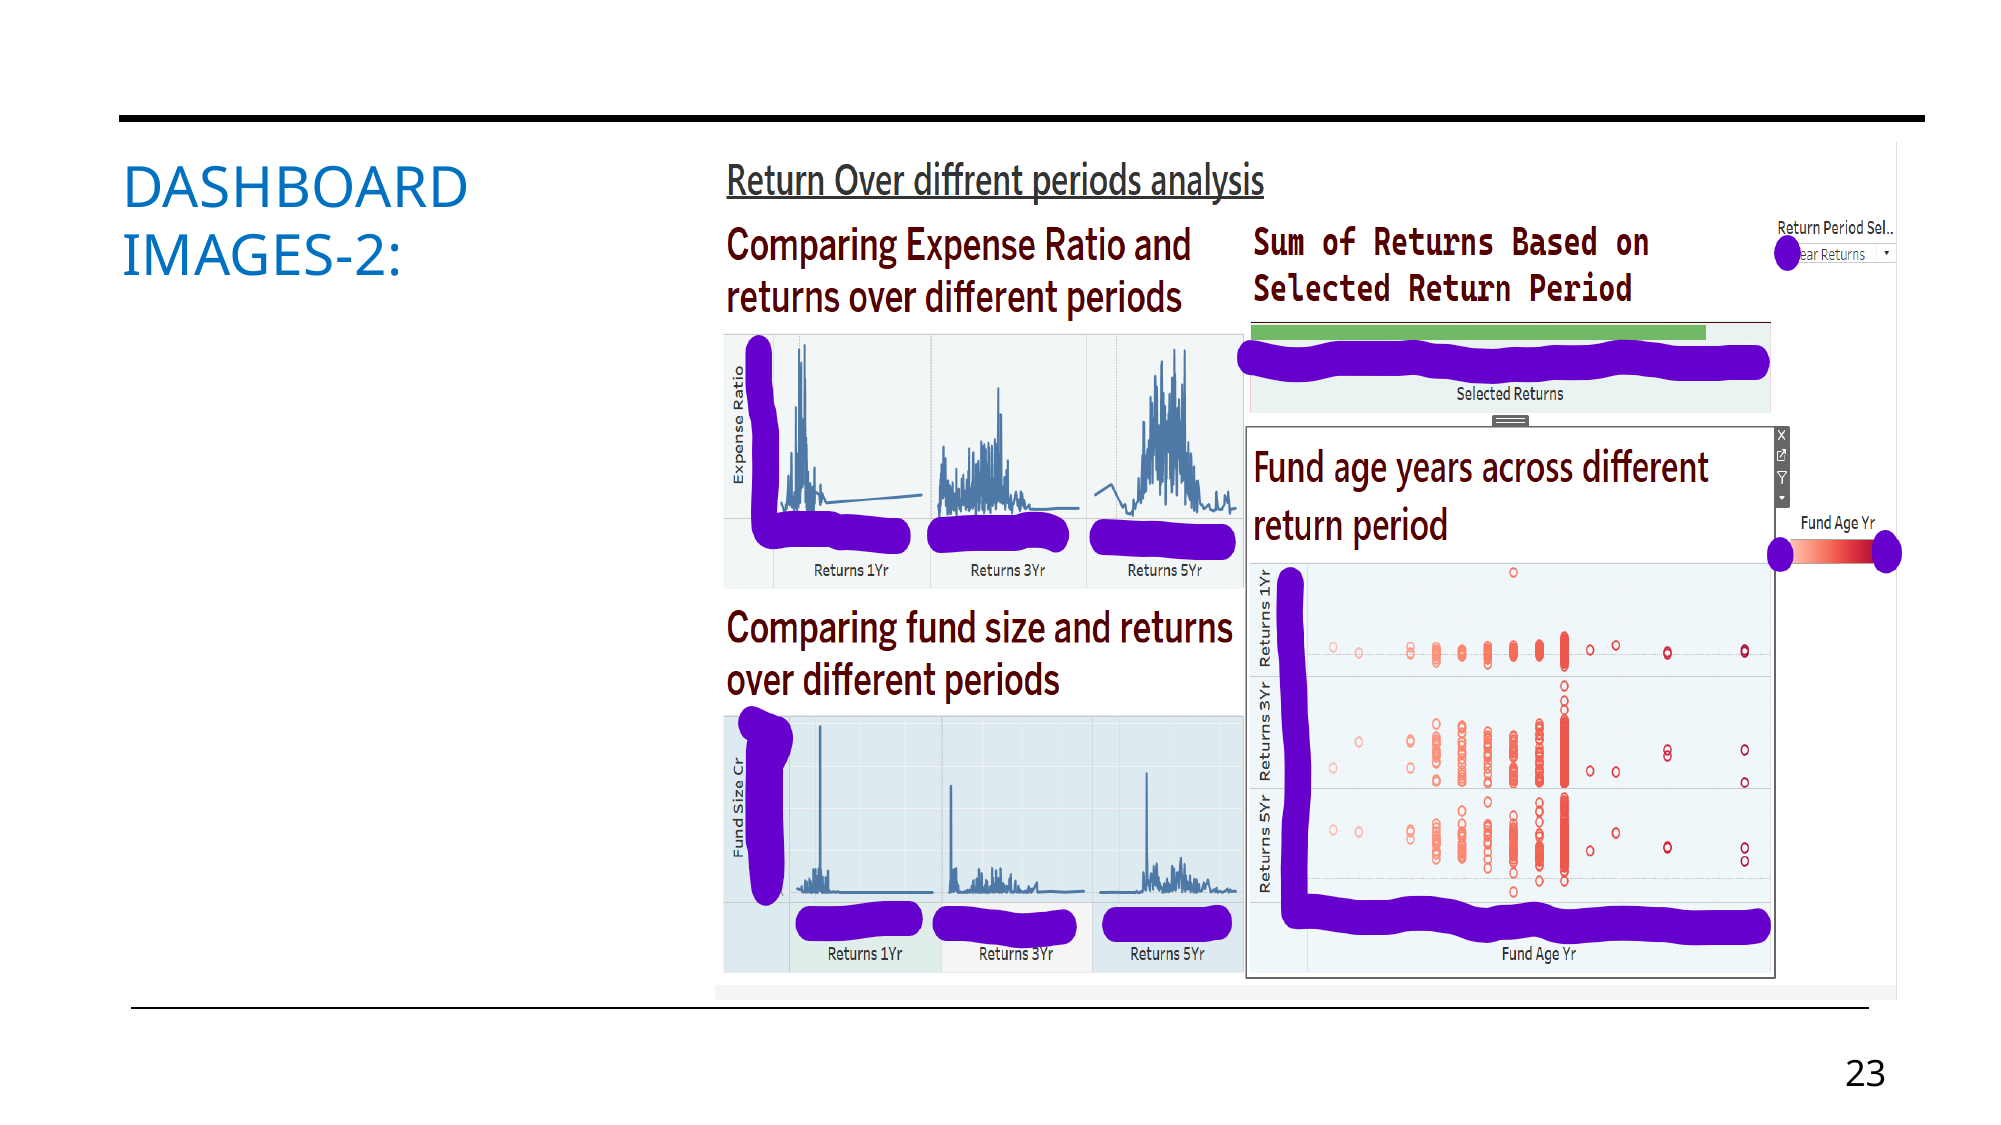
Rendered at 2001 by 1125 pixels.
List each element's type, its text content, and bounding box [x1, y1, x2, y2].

slide_number 23 [1791, 1042, 1902, 1103]
picture [715, 142, 1902, 1000]
title Dashboard Images-2: [107, 142, 684, 390]
